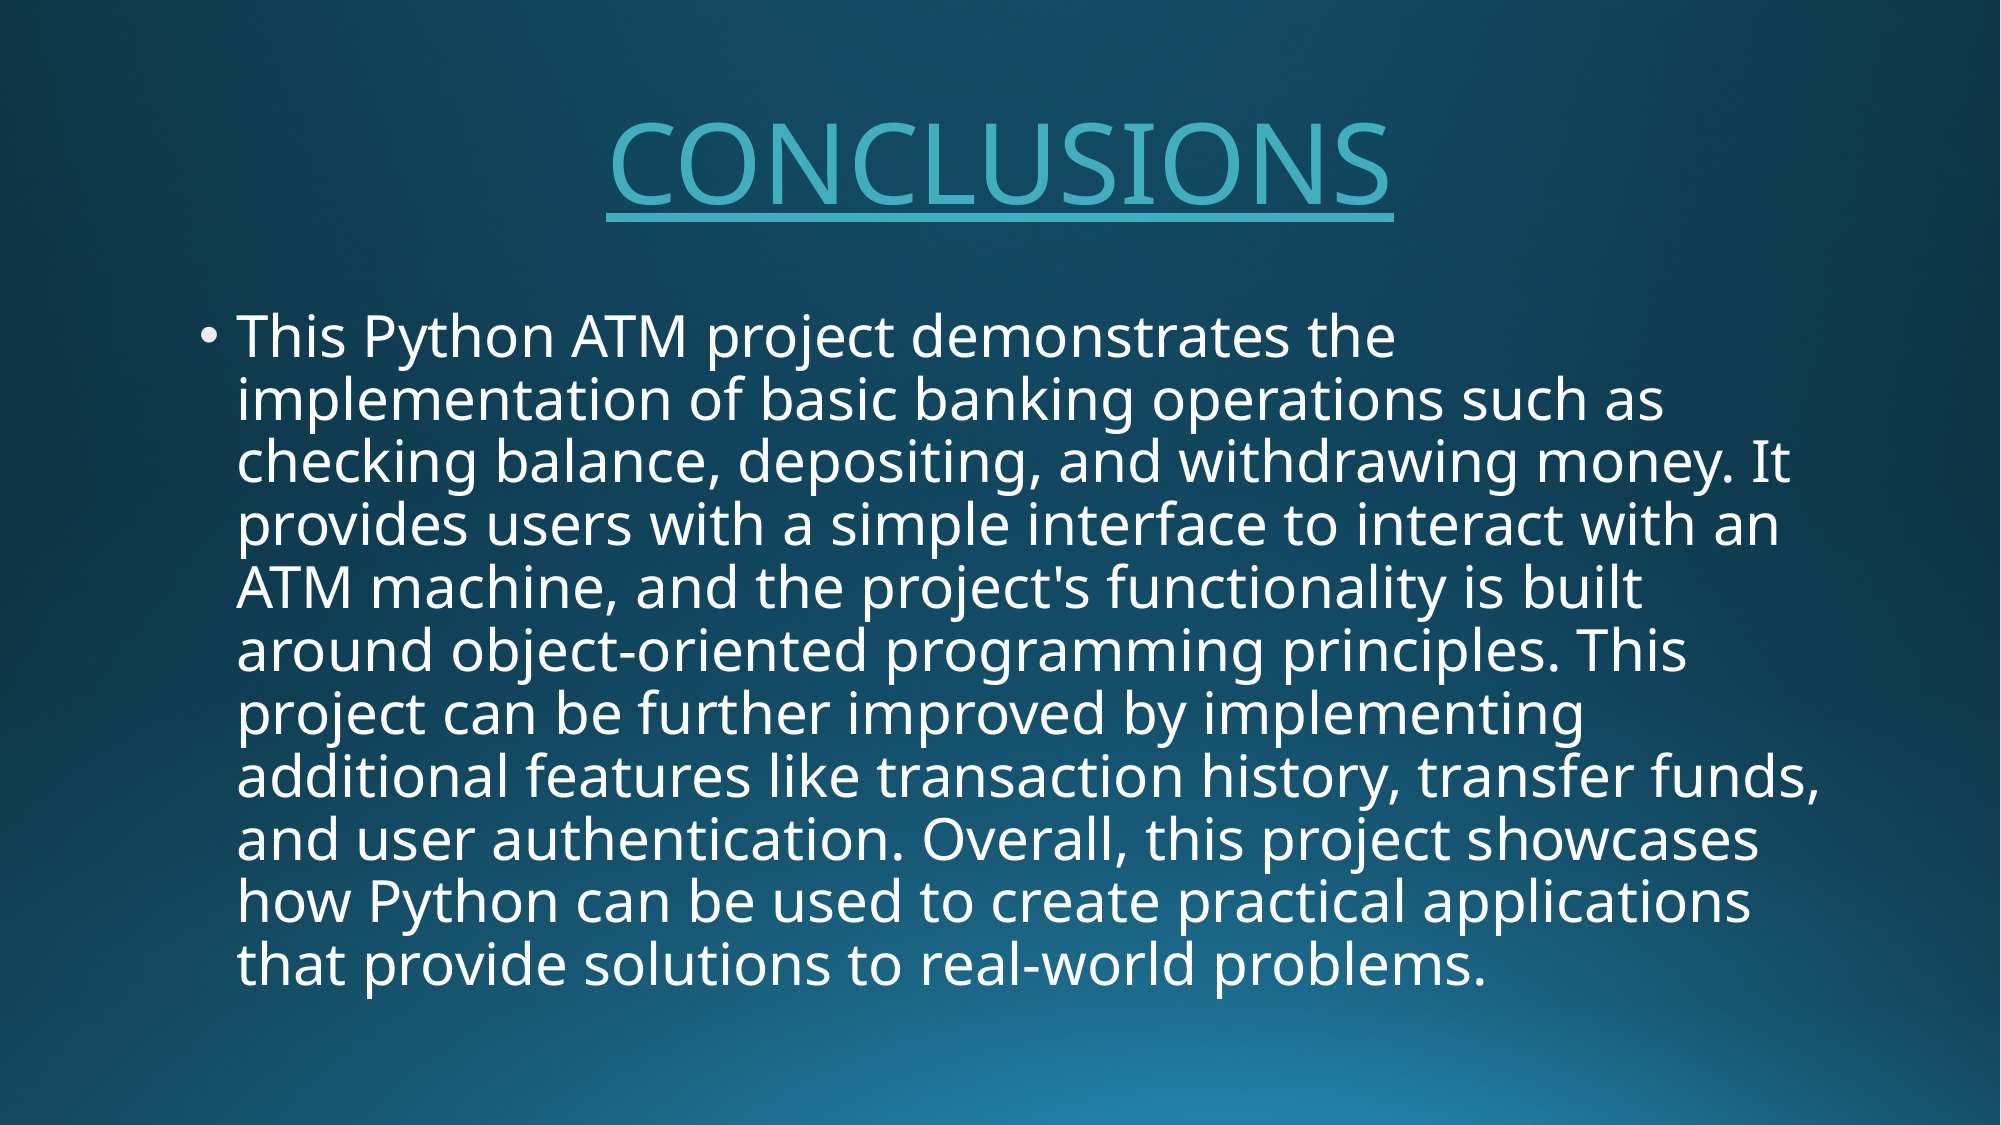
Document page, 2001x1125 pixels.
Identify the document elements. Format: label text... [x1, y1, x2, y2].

list This Python ATM project demonstrates the implementation of basic banking operations such as checking balance, depositing, and withdrawing money. It provides users with a simple interface to interact with an ATM machine, and the project's functionality is built around object-oriented programming principles. This project can be further improved by implementing additional features like transaction history, transfer funds, and user authentication. Overall, this project showcases how Python can be used to create practical applications that provide solutions to real-world problems. [183, 299, 1863, 1014]
picture [0, 0, 2001, 1125]
title CONCLUSIONS [137, 59, 1863, 278]
